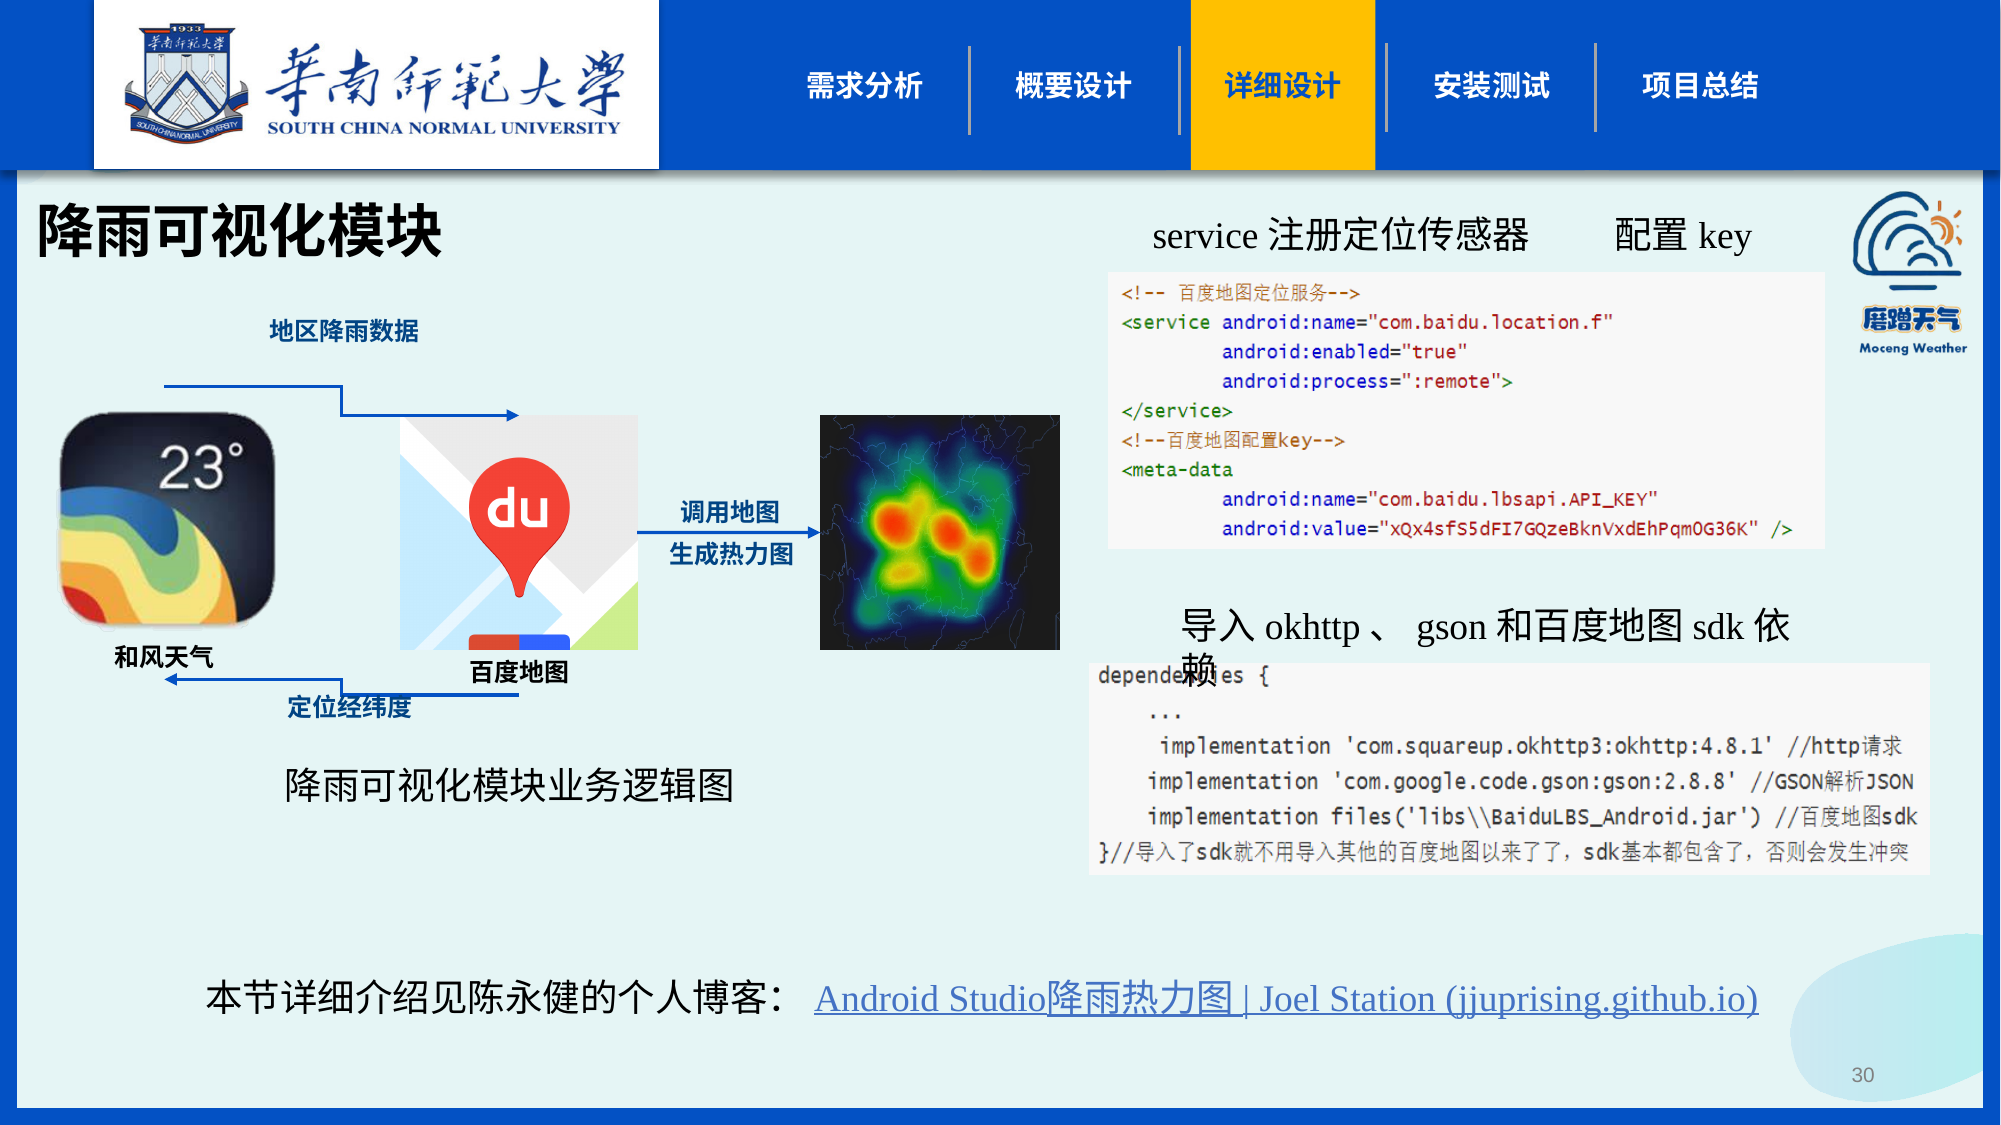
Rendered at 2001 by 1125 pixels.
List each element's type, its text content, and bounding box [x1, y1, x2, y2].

text_box 配置key [1599, 203, 1771, 264]
text_box 导入okhttp、gson和百度地图sdk依赖 [1166, 594, 1825, 663]
text_box service注册定位传感器 [1137, 203, 1562, 264]
text_box 降雨可视化模块业务逻辑图 [269, 754, 759, 815]
text_box 降雨可视化模块 [14, 186, 465, 271]
picture [108, 12, 644, 155]
picture [1838, 185, 1984, 364]
picture [1108, 272, 1825, 549]
picture [1089, 663, 1930, 875]
slide_number 30 [1452, 1056, 1890, 1092]
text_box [43, 307, 1060, 730]
text_box 本节详细介绍见陈永健的个人博客：Android Studio降雨热力图 | Joel Station (jjuprising.github.io) [190, 966, 1837, 1036]
